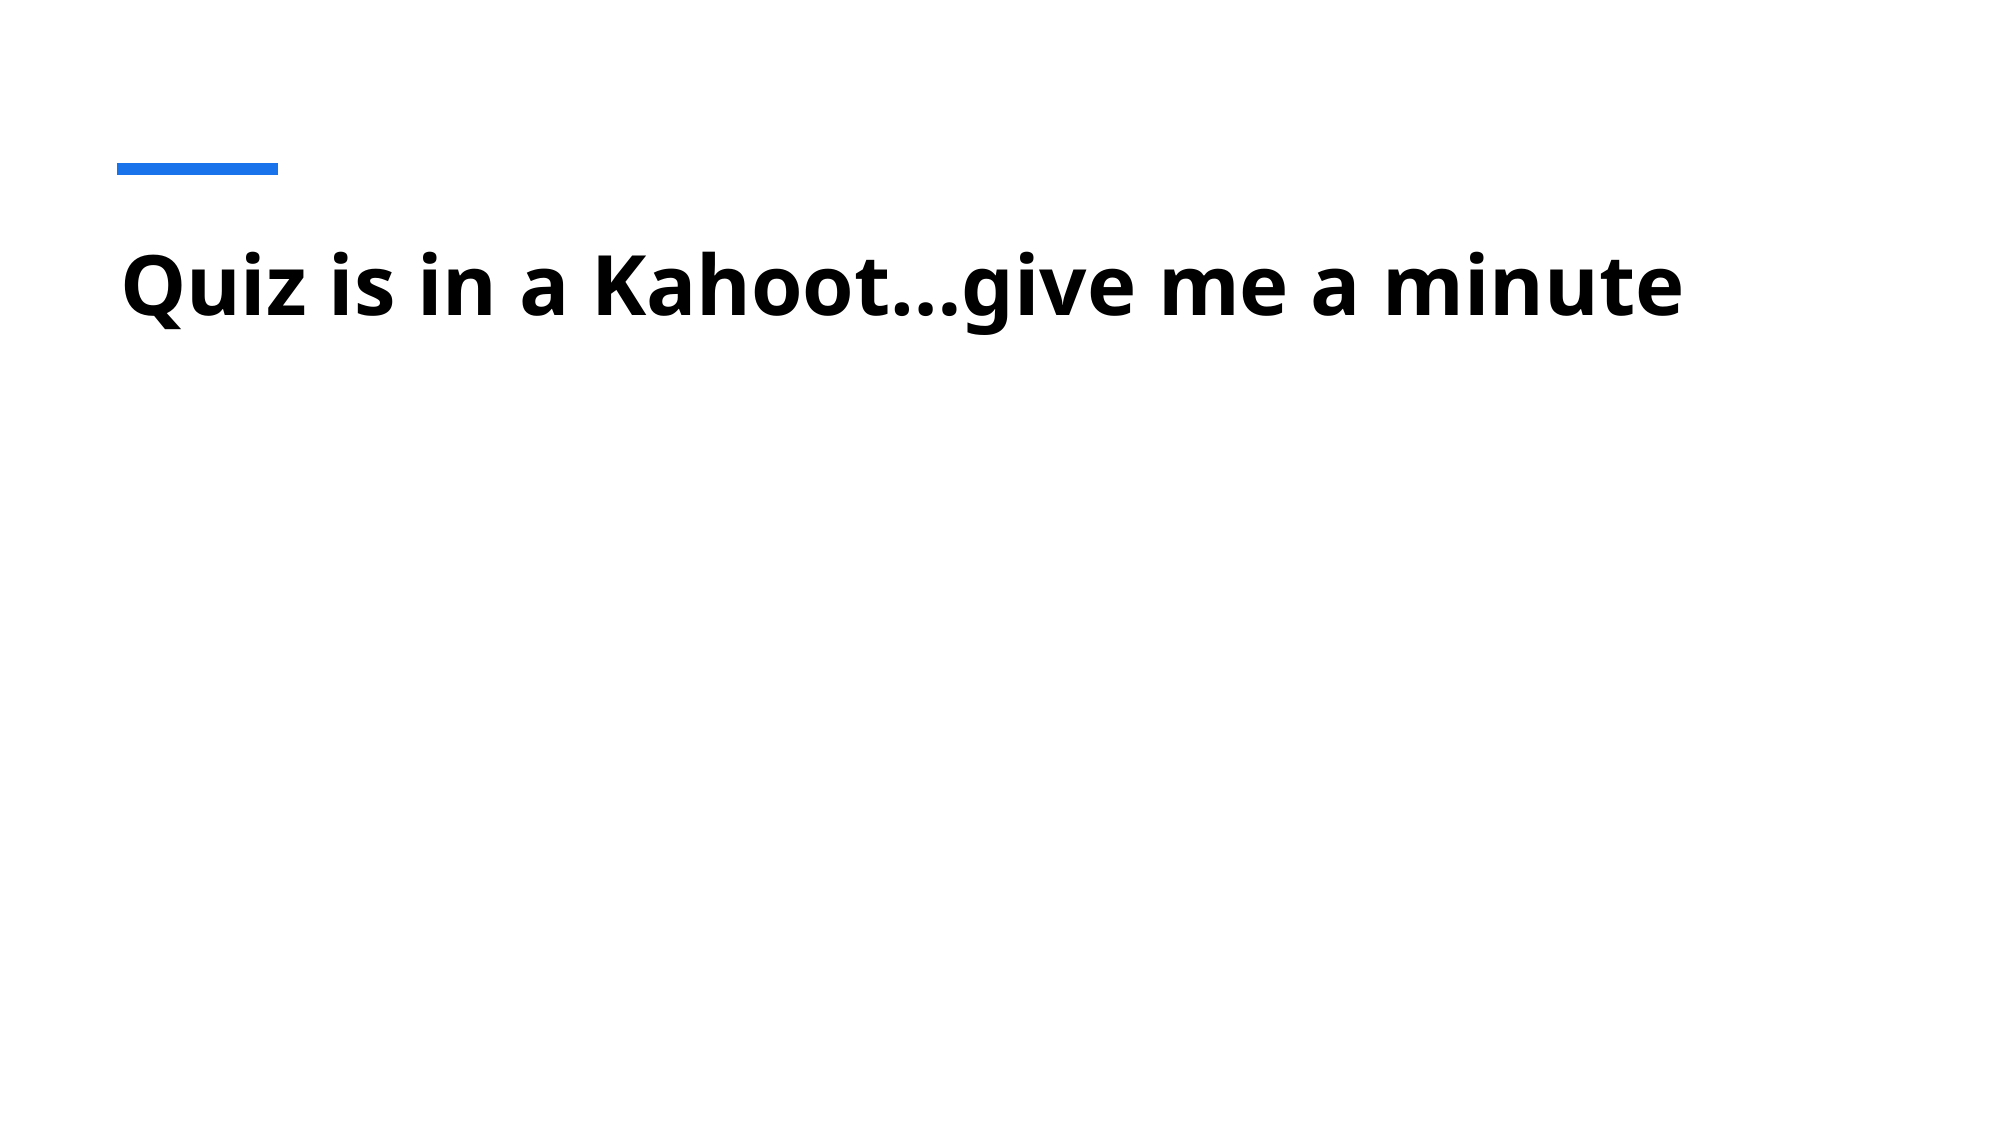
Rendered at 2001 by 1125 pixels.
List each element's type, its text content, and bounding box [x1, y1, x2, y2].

title Quiz is in a Kahoot…give me a minute [105, 224, 1892, 405]
